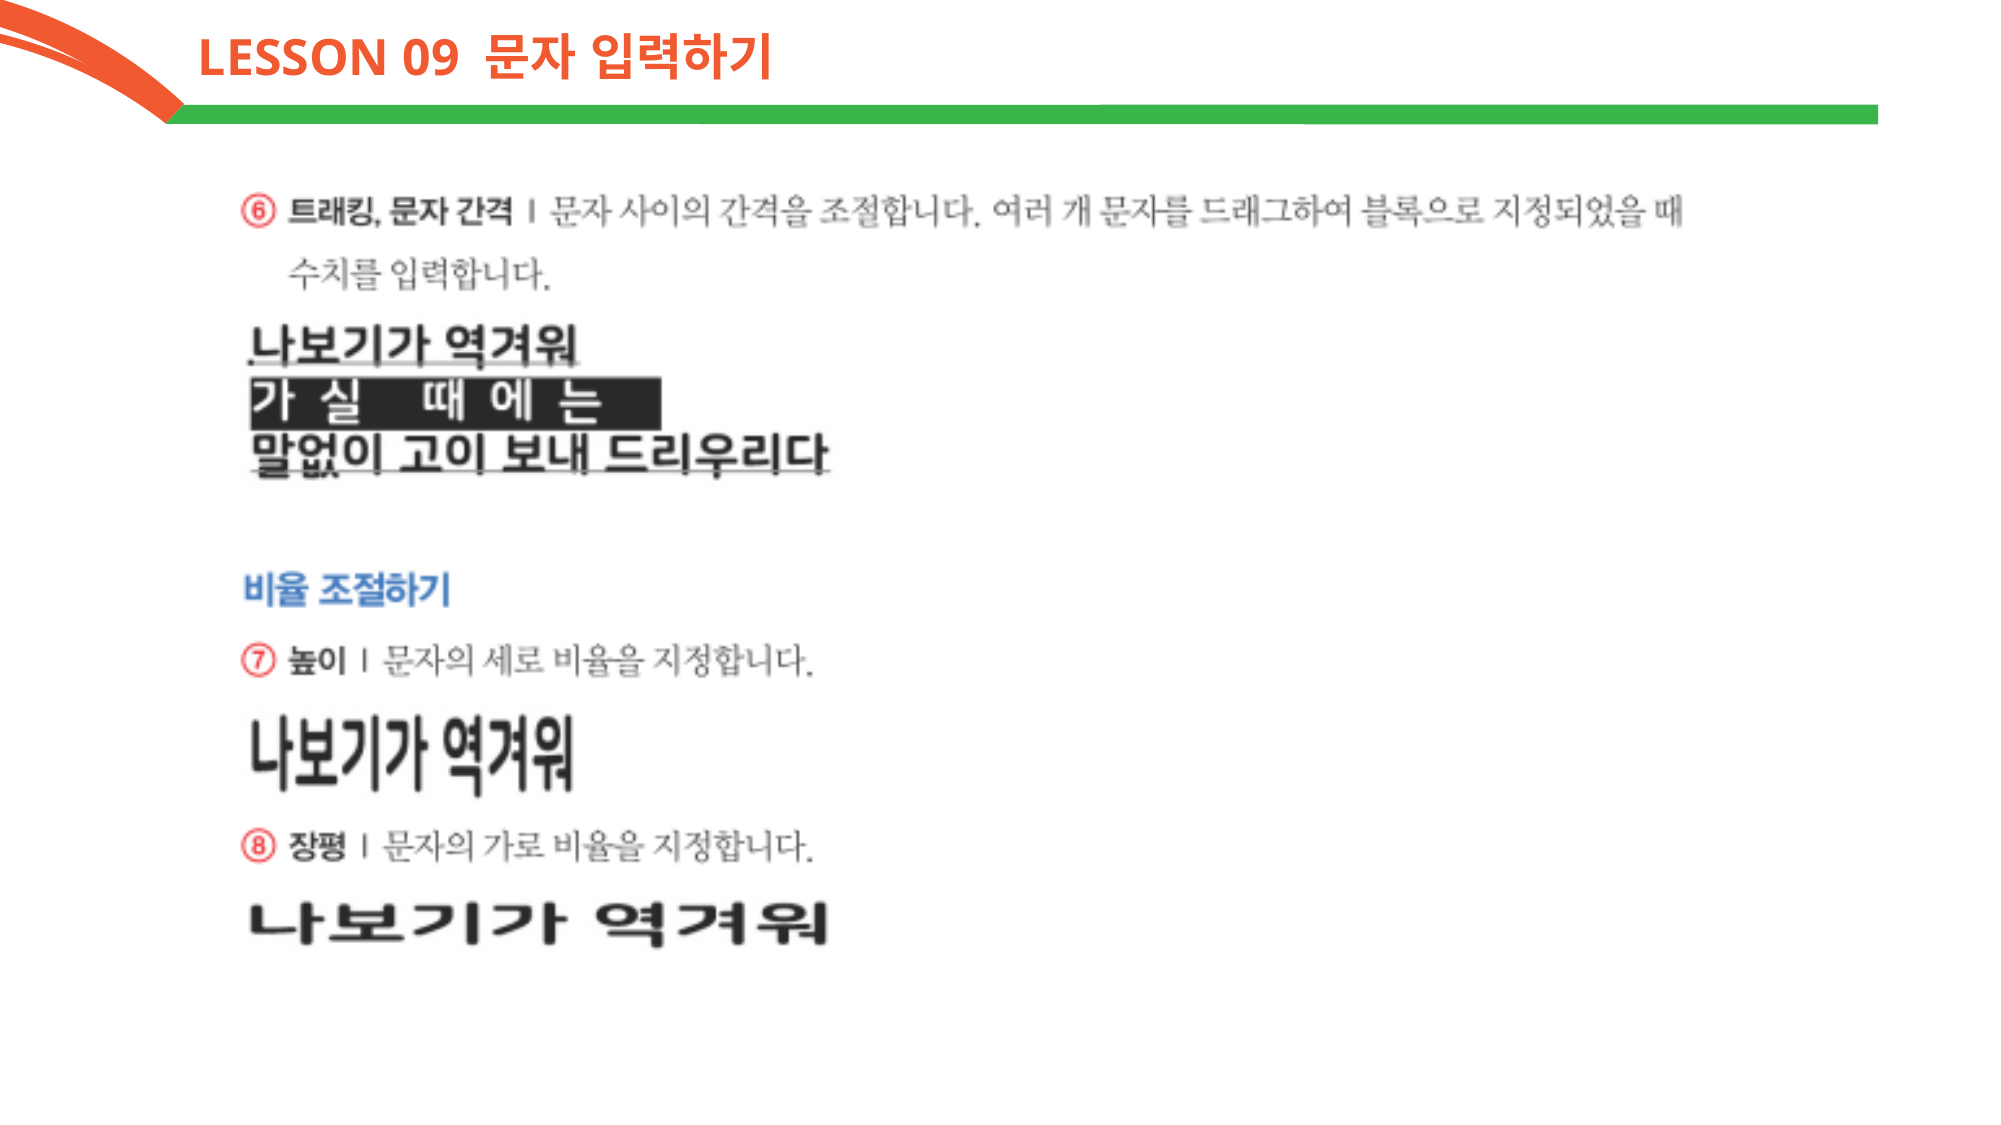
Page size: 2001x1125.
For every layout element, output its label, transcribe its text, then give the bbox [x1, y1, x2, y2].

picture [234, 190, 1693, 956]
title LESSON 09 문자 입력하기 [183, 24, 1836, 95]
